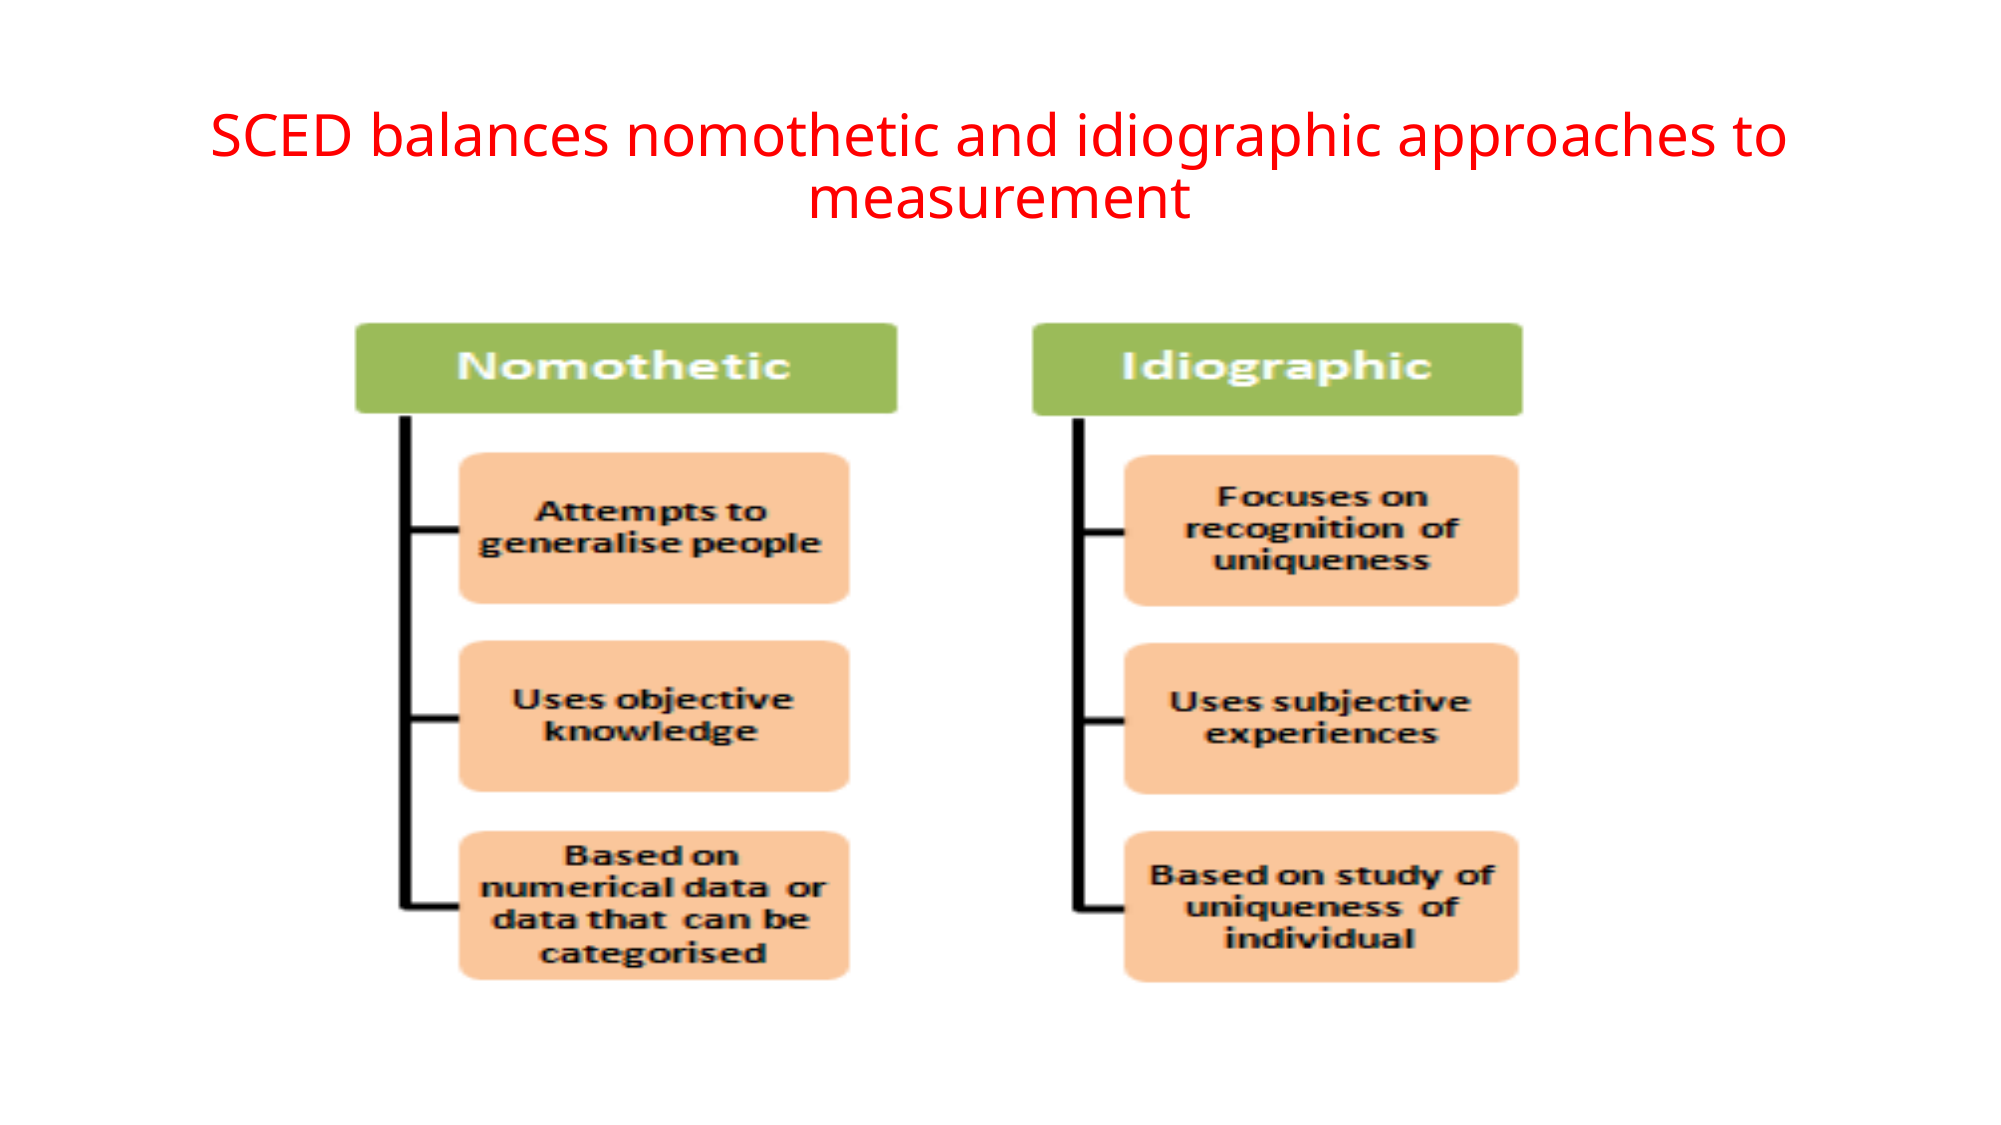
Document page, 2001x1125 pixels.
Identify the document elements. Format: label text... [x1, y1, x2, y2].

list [353, 314, 1532, 988]
title SCED balances nomothetic and idiographic approaches to measurement [137, 59, 1863, 278]
